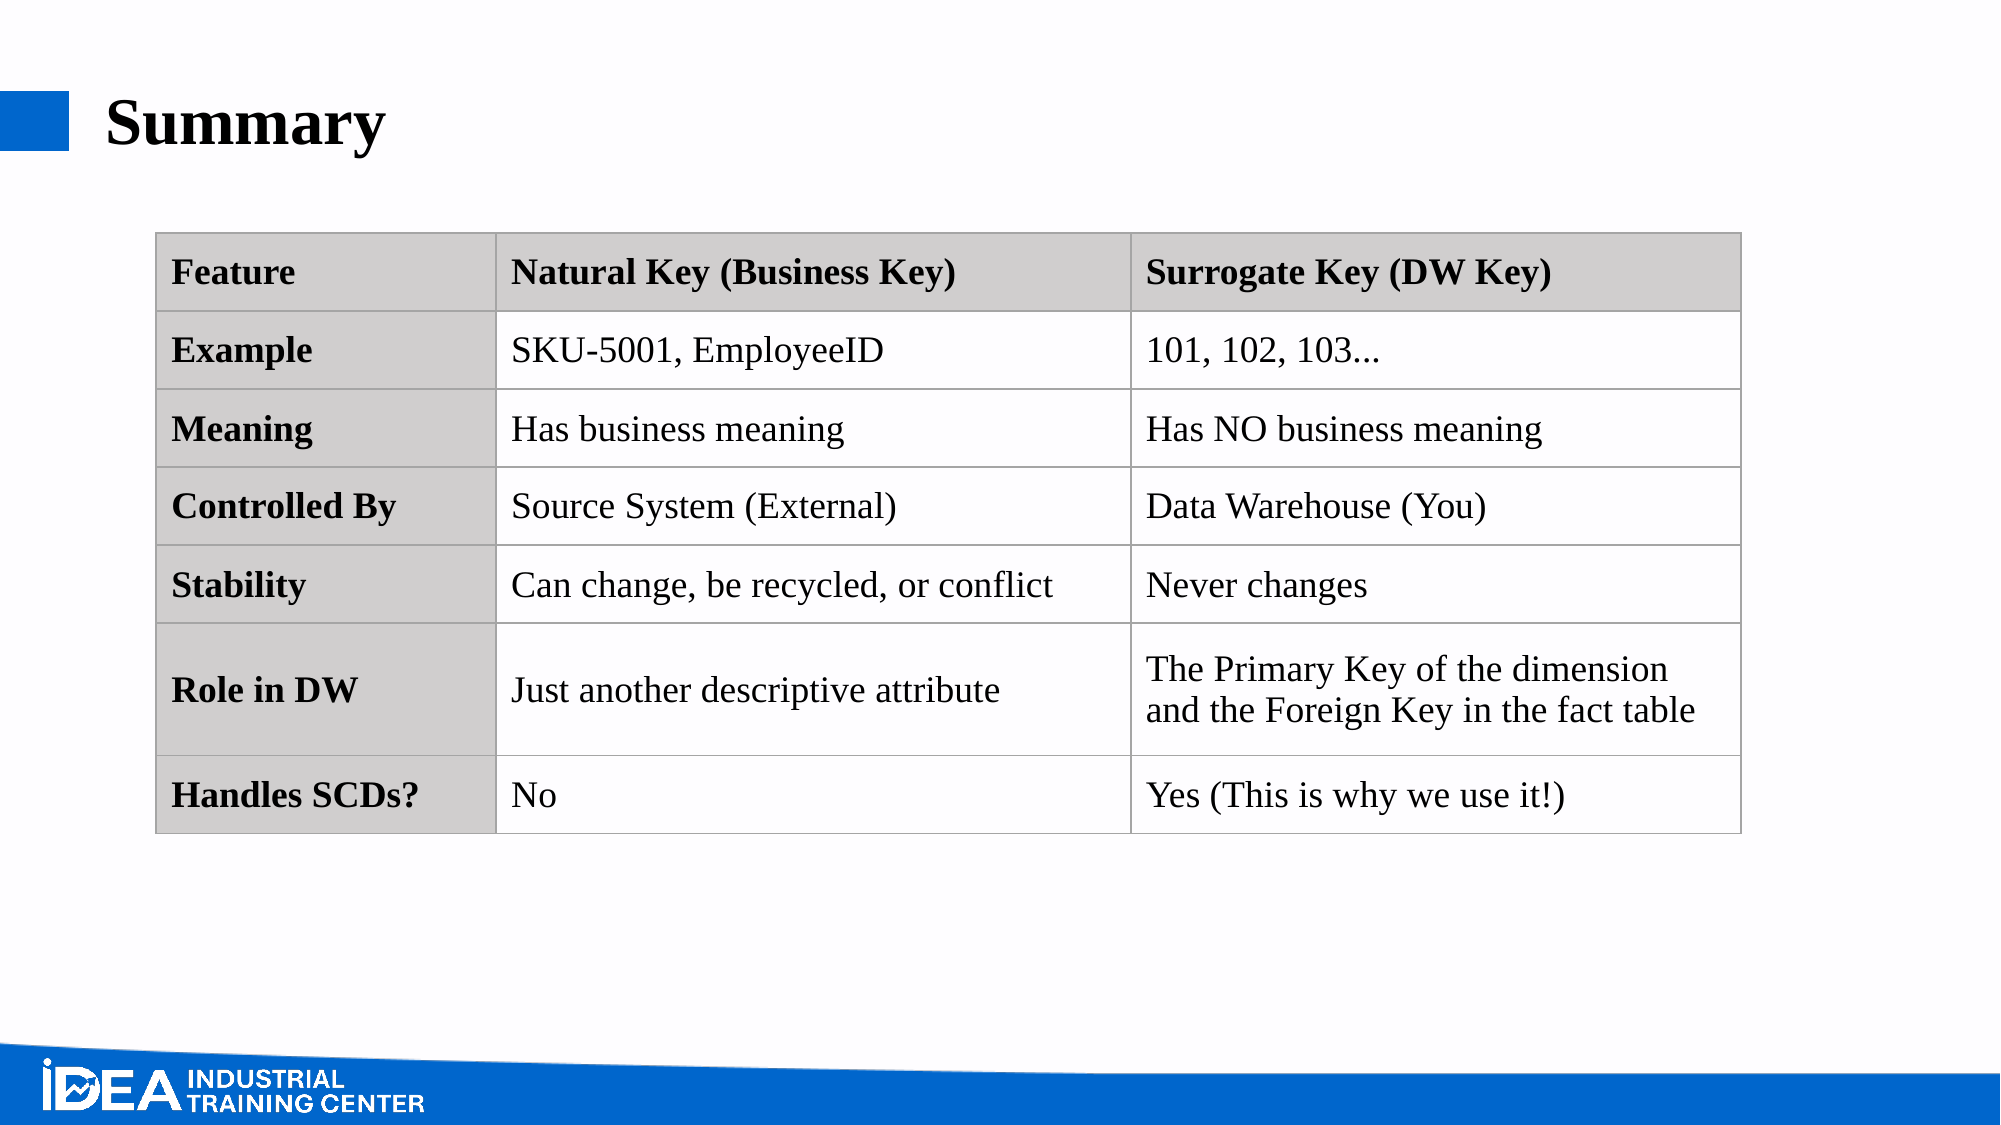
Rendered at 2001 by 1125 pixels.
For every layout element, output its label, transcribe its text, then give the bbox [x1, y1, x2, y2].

picture [0, 91, 69, 151]
table_cell Never changes [1132, 546, 1740, 622]
table_cell The Primary Key of the dimension and the Foreign Key in the fact table [1132, 624, 1740, 755]
table_cell Role in DW [157, 624, 495, 755]
table_cell Source System (External) [497, 468, 1130, 544]
table_cell Has business meaning [497, 390, 1130, 466]
table_cell Just another descriptive attribute [497, 624, 1130, 755]
table_cell Handles SCDs? [157, 756, 495, 833]
table_cell Yes (This is why we use it!) [1132, 756, 1740, 833]
table_cell Meaning [157, 390, 495, 466]
picture [0, 1031, 2000, 1125]
title Summary [105, 94, 1895, 167]
table_header Natural Key (Business Key) [497, 234, 1130, 310]
table_cell Has NO business meaning [1132, 390, 1740, 466]
table_header Surrogate Key (DW Key) [1132, 234, 1740, 310]
table_cell Example [157, 312, 495, 388]
table_cell No [497, 756, 1130, 833]
table_header Feature [157, 234, 495, 310]
table_cell SKU-5001, EmployeeID [497, 312, 1130, 388]
table_cell Can change, be recycled, or conflict [497, 546, 1130, 622]
table_cell Stability [157, 546, 495, 622]
table_cell Data Warehouse (You) [1132, 468, 1740, 544]
table_cell 101, 102, 103... [1132, 312, 1740, 388]
table_cell Controlled By [157, 468, 495, 544]
